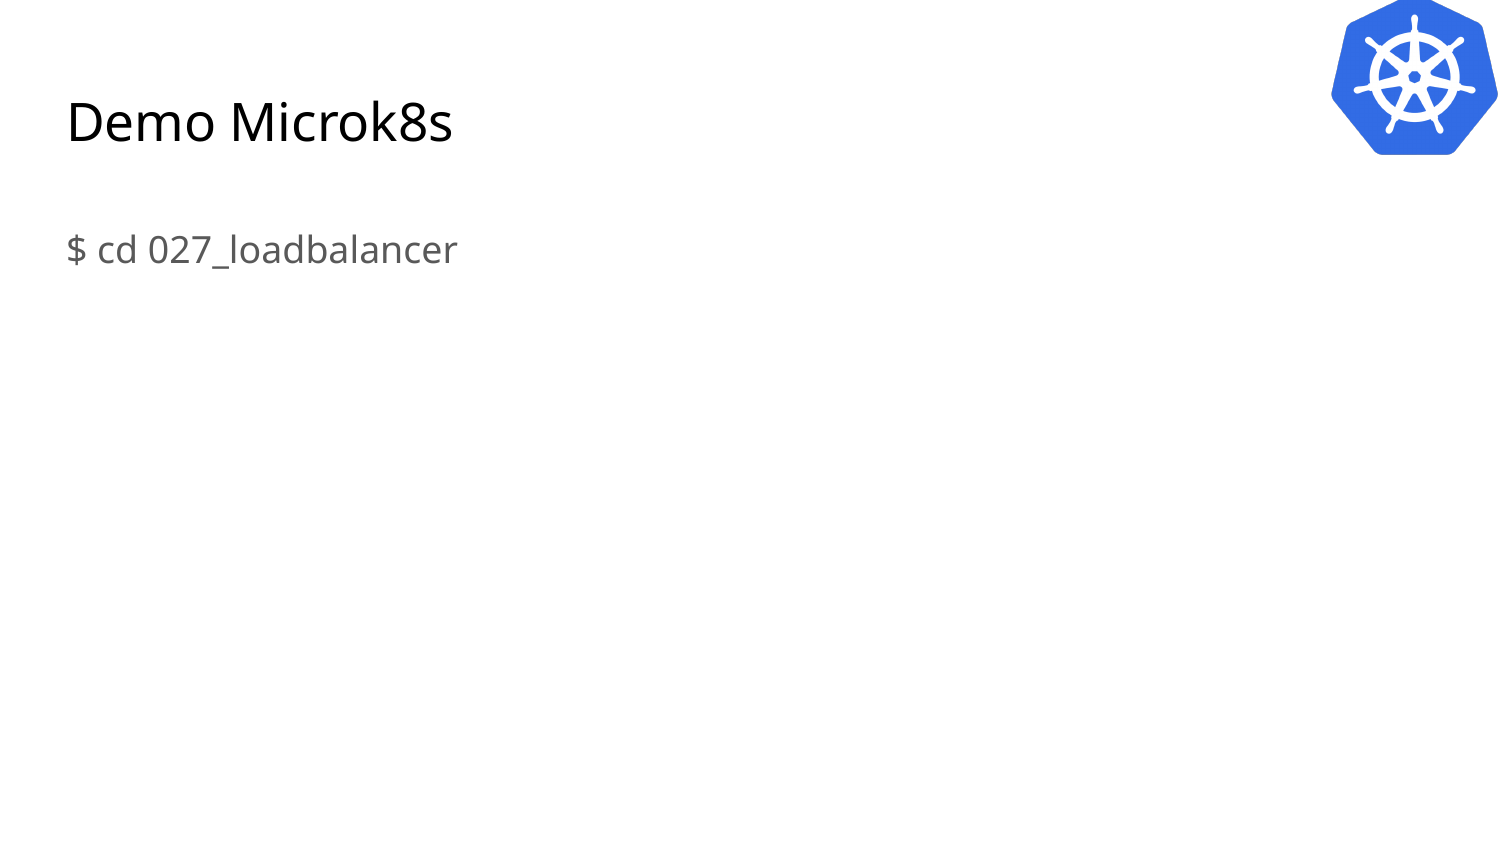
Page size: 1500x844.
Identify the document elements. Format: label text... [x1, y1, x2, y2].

list $ cd 027_loadbalancer [51, 189, 1449, 750]
title Demo Microk8s [51, 72, 1449, 167]
picture [1329, 0, 1500, 157]
